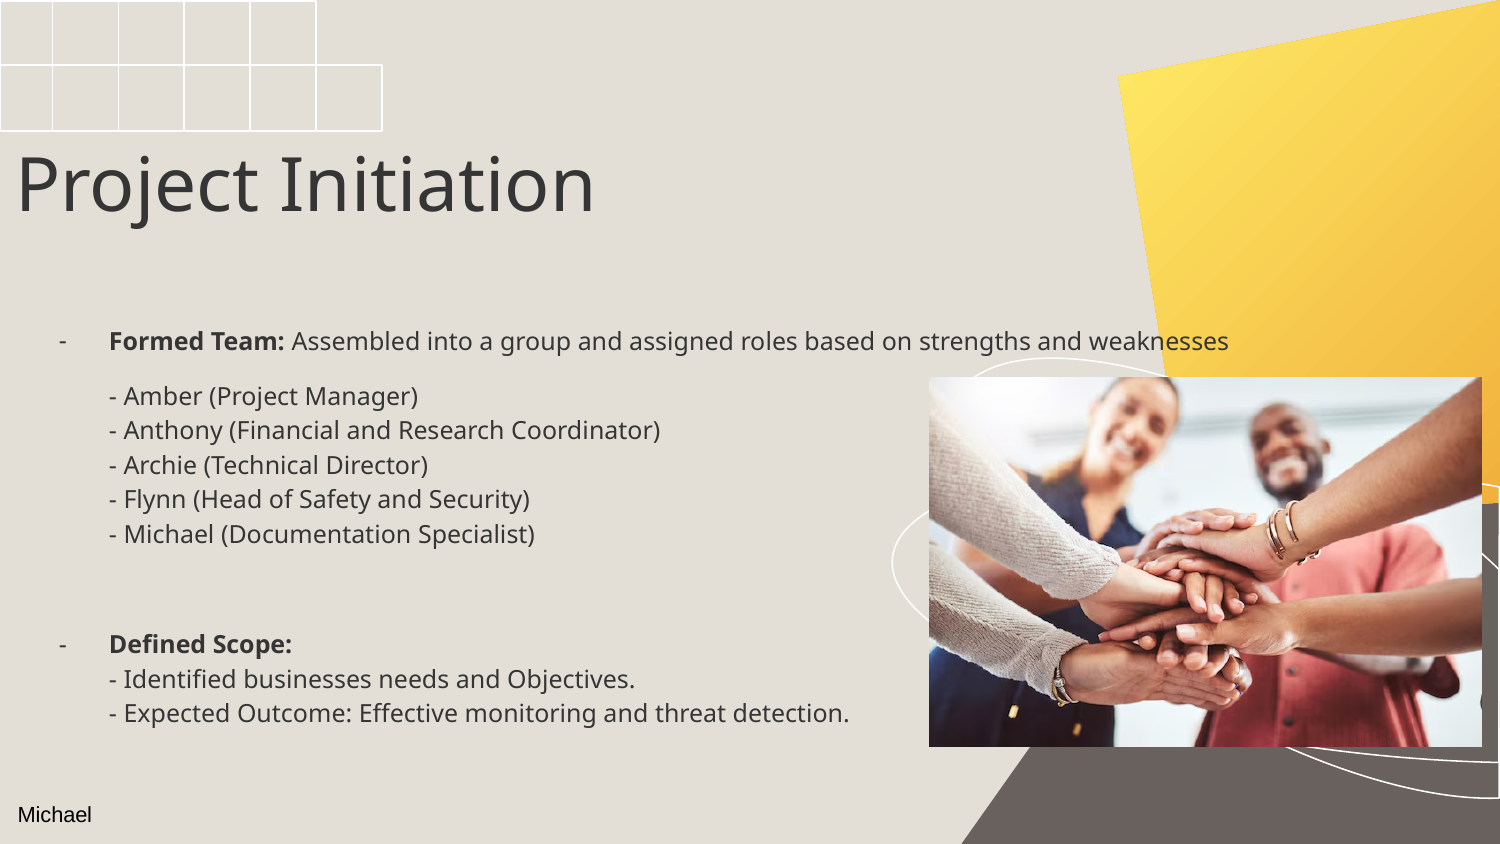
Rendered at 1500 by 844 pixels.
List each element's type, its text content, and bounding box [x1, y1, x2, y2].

text_box Michael [2, 793, 375, 835]
subtitle Formed Team: Assembled into a group and assigned roles based on strengths and weaknesses - Amber (Project Manager) - Anthony (Financial and Research Coordinator) - Archie (Technical Director) - Flynn (Head of Safety and Security) - Michael (Documentation Specialist) Defined Scope: - Identified businesses needs and Objectives. - Expected Outcome: Effective monitoring and threat detection. [18, 223, 1463, 743]
picture [929, 377, 1482, 747]
title Project Initiation [0, 120, 1068, 272]
